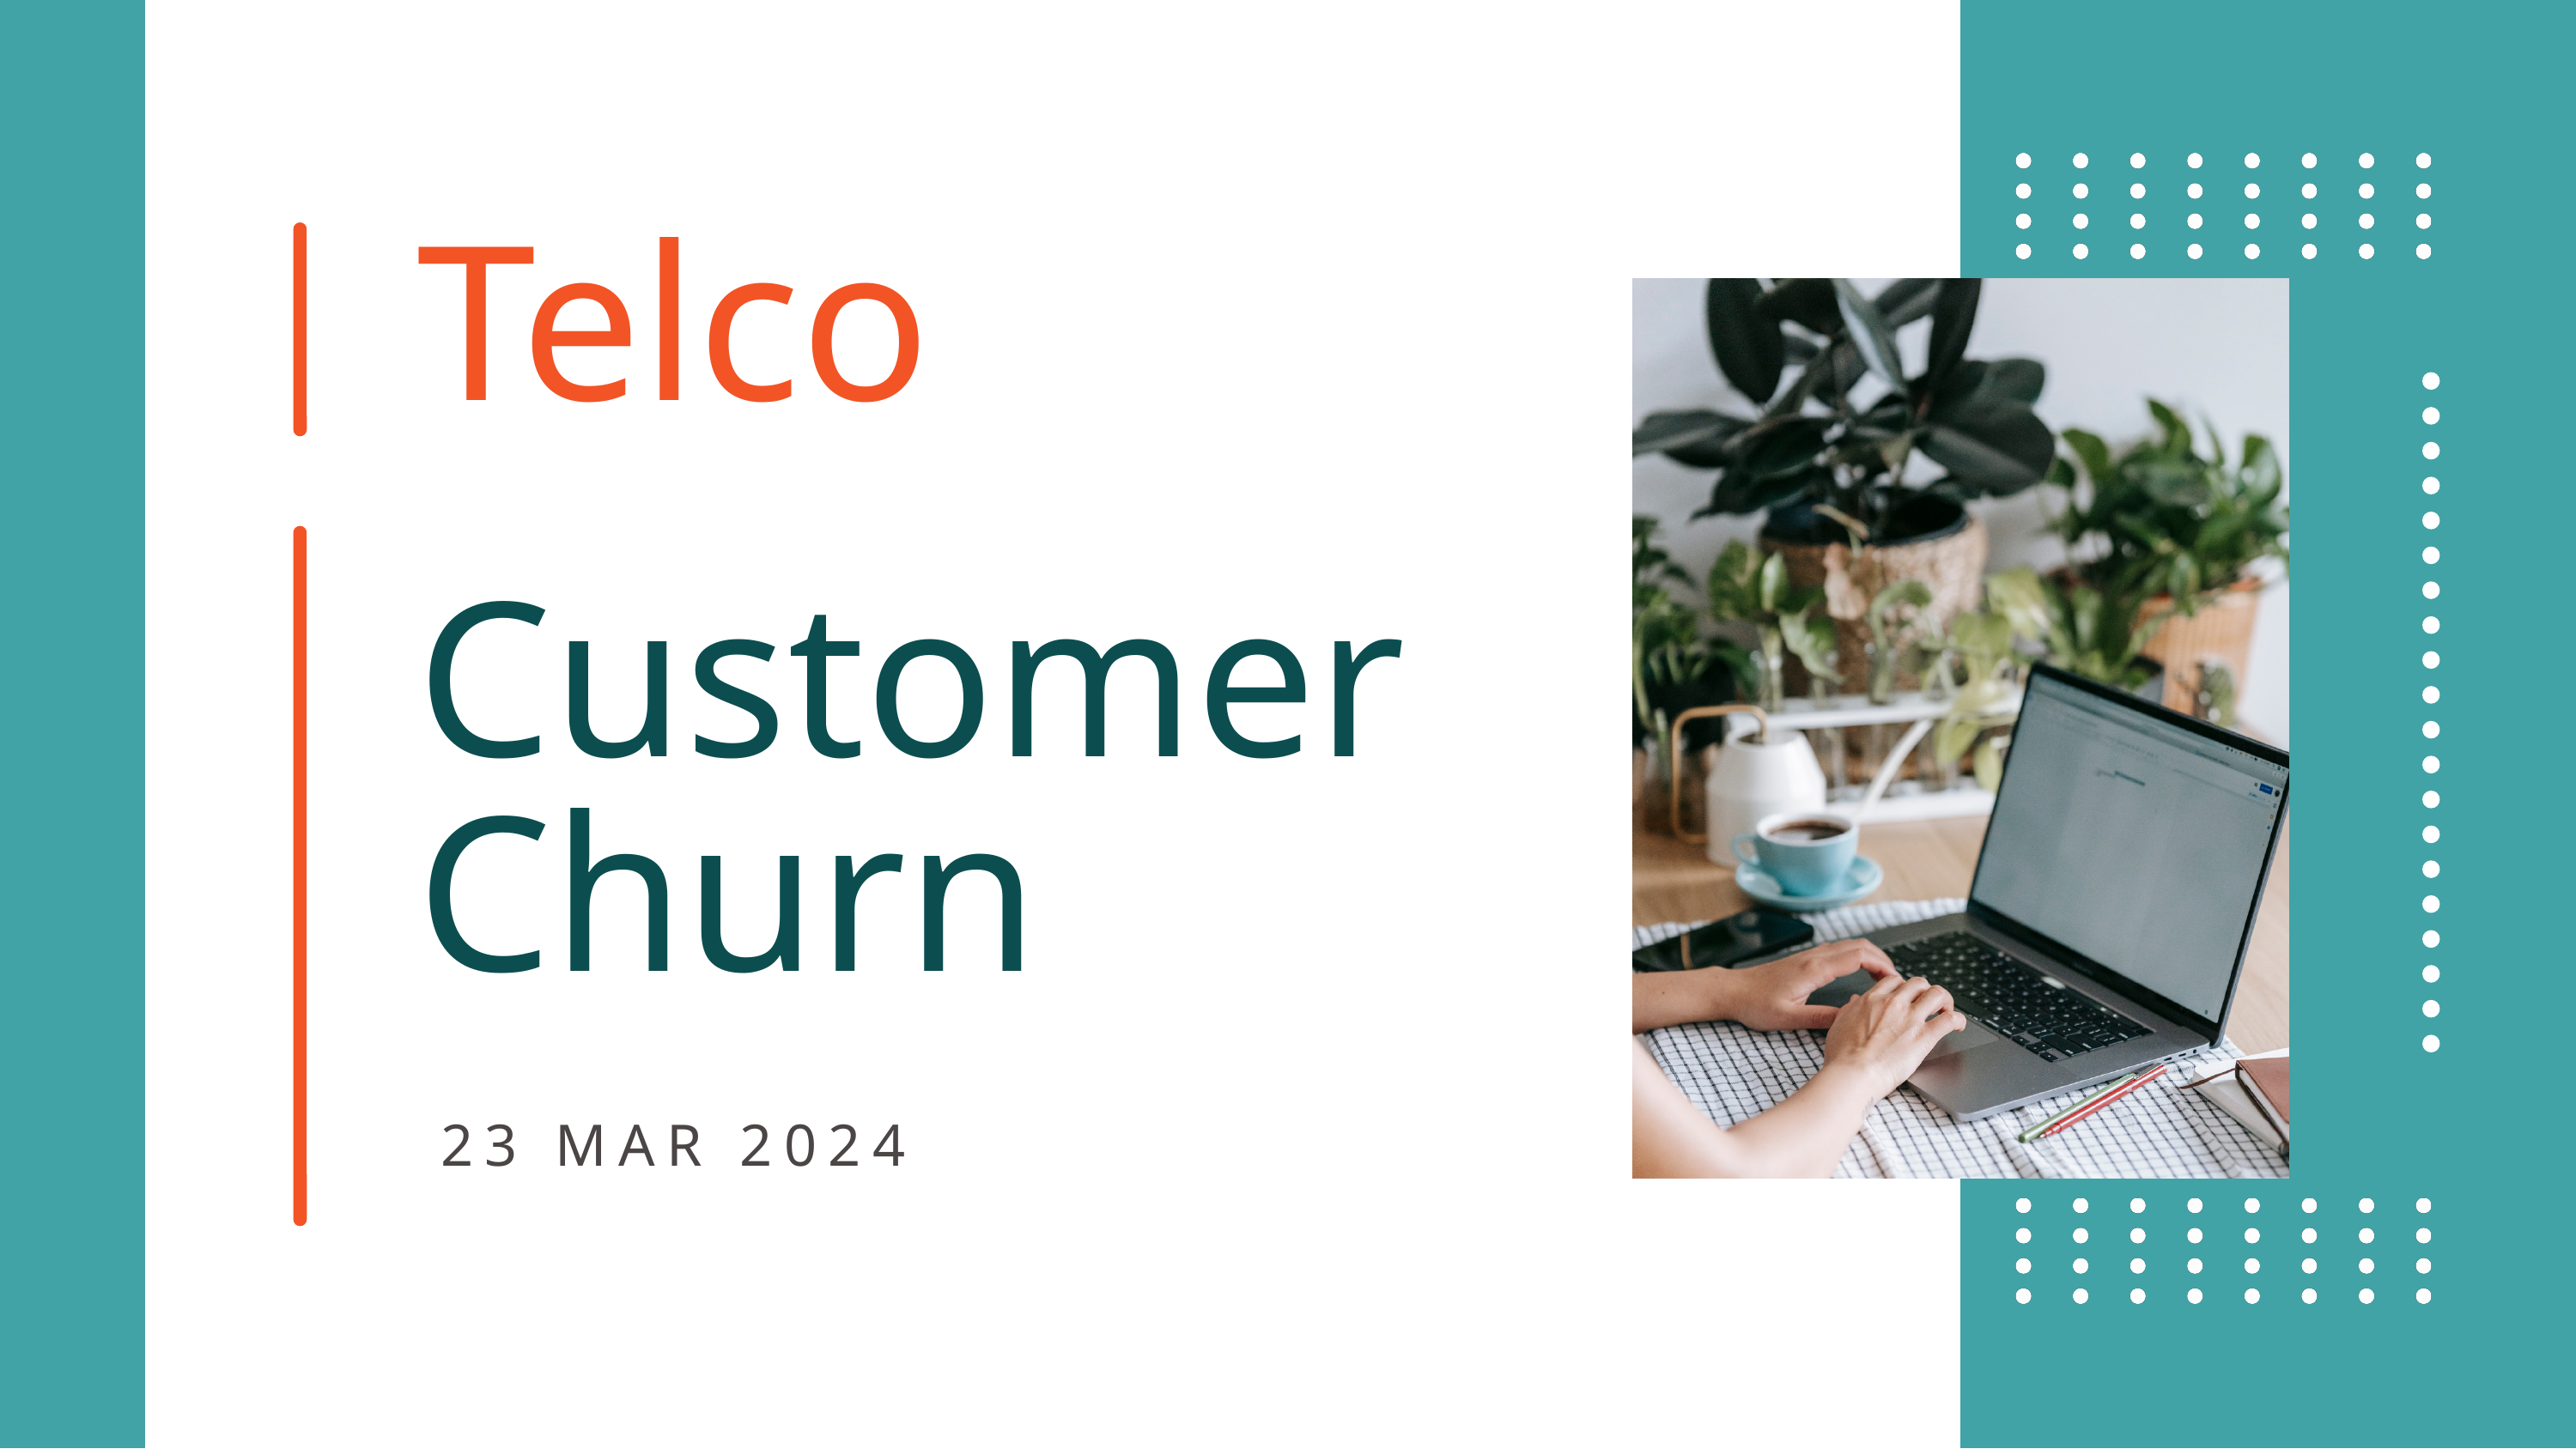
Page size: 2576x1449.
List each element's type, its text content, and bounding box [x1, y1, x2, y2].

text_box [1631, 277, 2290, 1179]
text_box 23 MAR 2024 [440, 1097, 1318, 1258]
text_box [0, 0, 145, 1449]
text_box Customer Churn [416, 585, 1515, 1015]
text_box Telco [416, 228, 1515, 444]
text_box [1960, 0, 2576, 1449]
